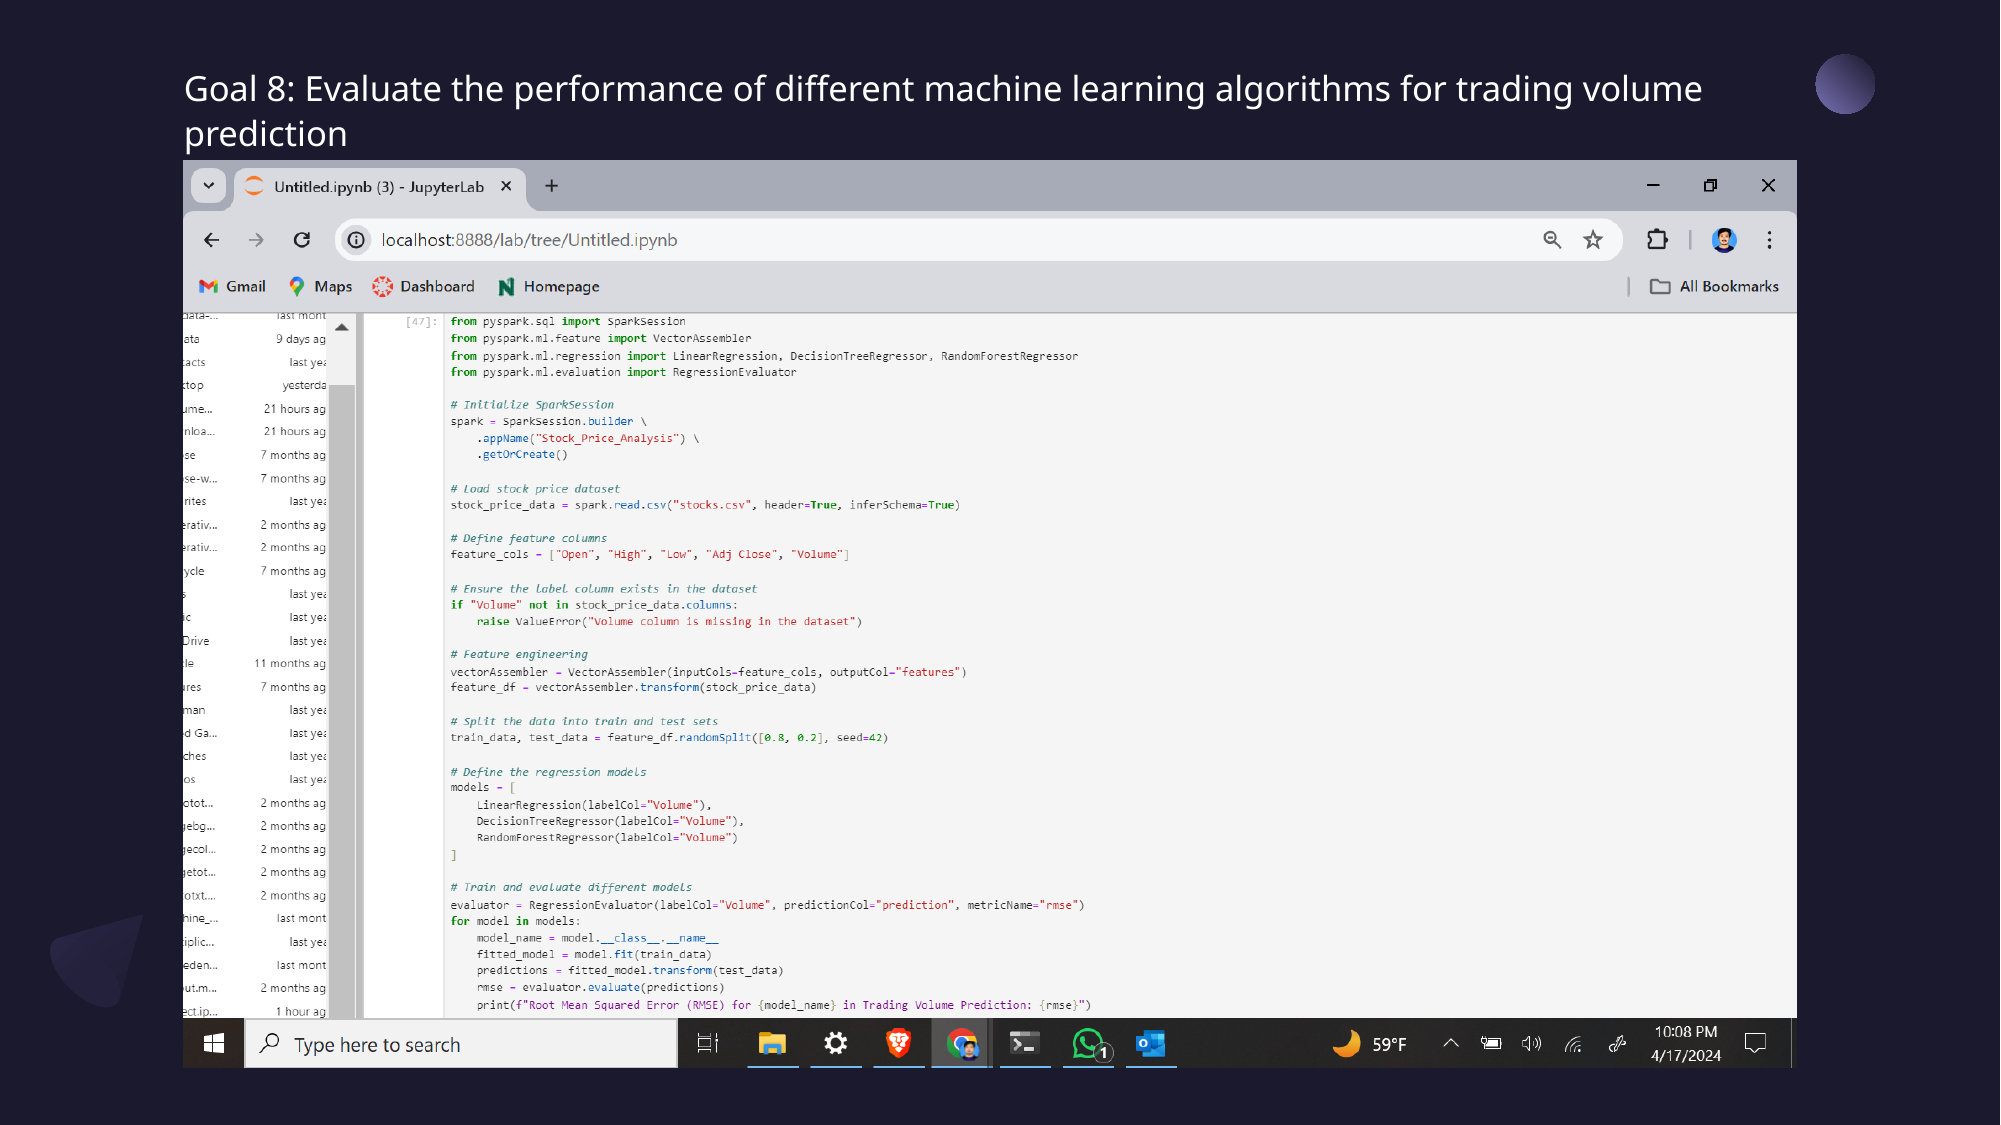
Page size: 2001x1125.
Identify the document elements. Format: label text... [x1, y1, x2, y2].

list Goal 8: Evaluate the performance of different machine learning algorithms for trading volume prediction [183, 62, 1797, 154]
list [183, 160, 1797, 1069]
